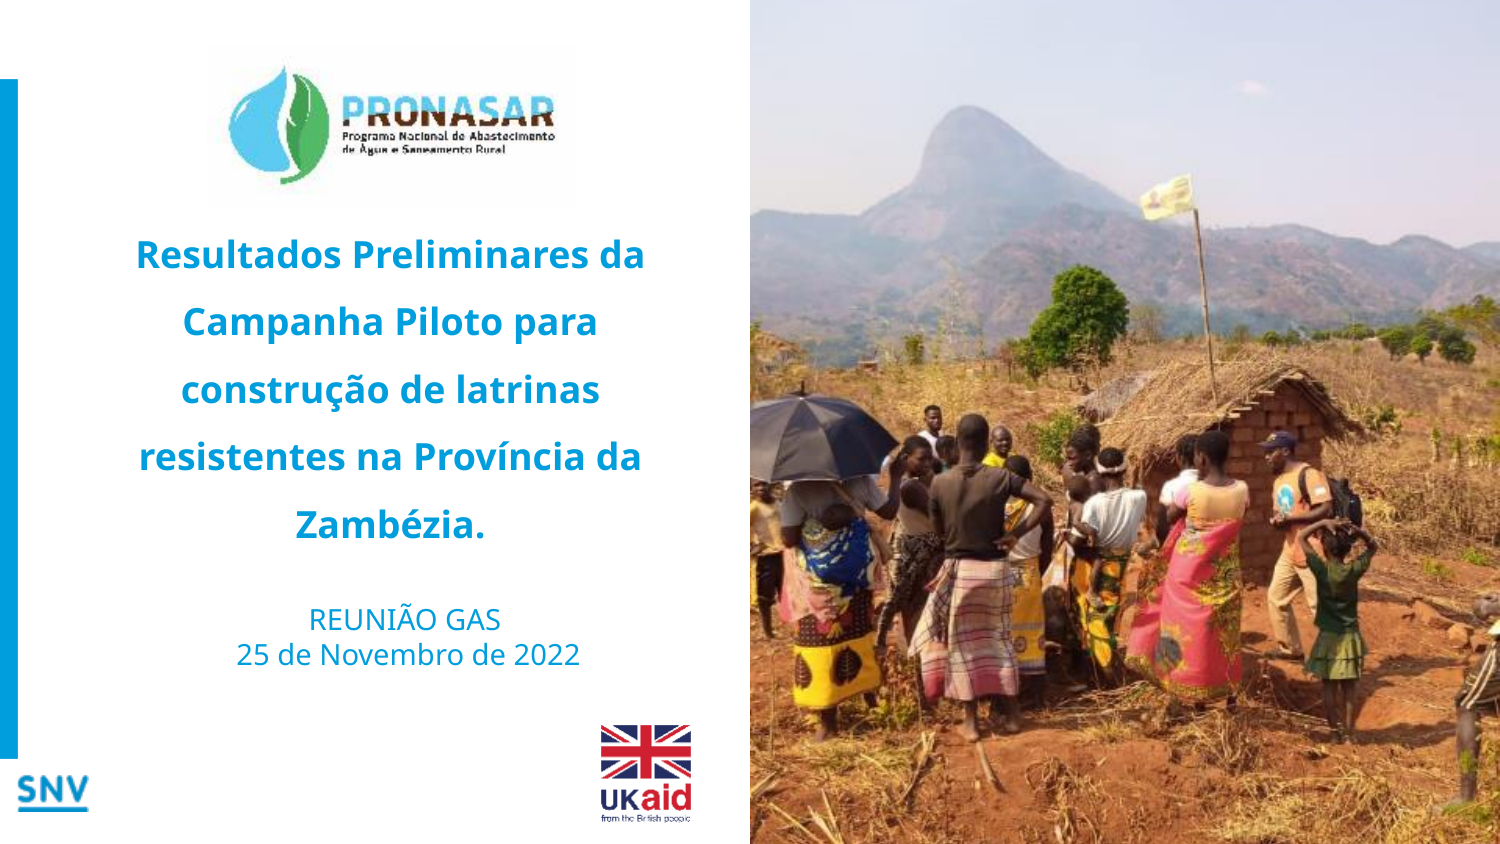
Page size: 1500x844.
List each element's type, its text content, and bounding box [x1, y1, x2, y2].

picture [17, 774, 89, 812]
title Namiruku Resultados Preliminares da Campanha Piloto para construção de latrinas resistentes na Província da Zambézia. [60, 268, 722, 576]
picture [207, 43, 577, 208]
picture [749, 0, 1500, 844]
picture [575, 704, 716, 844]
list REUNIÃO GAS 25 de Novembro de 2022 [67, 571, 743, 702]
